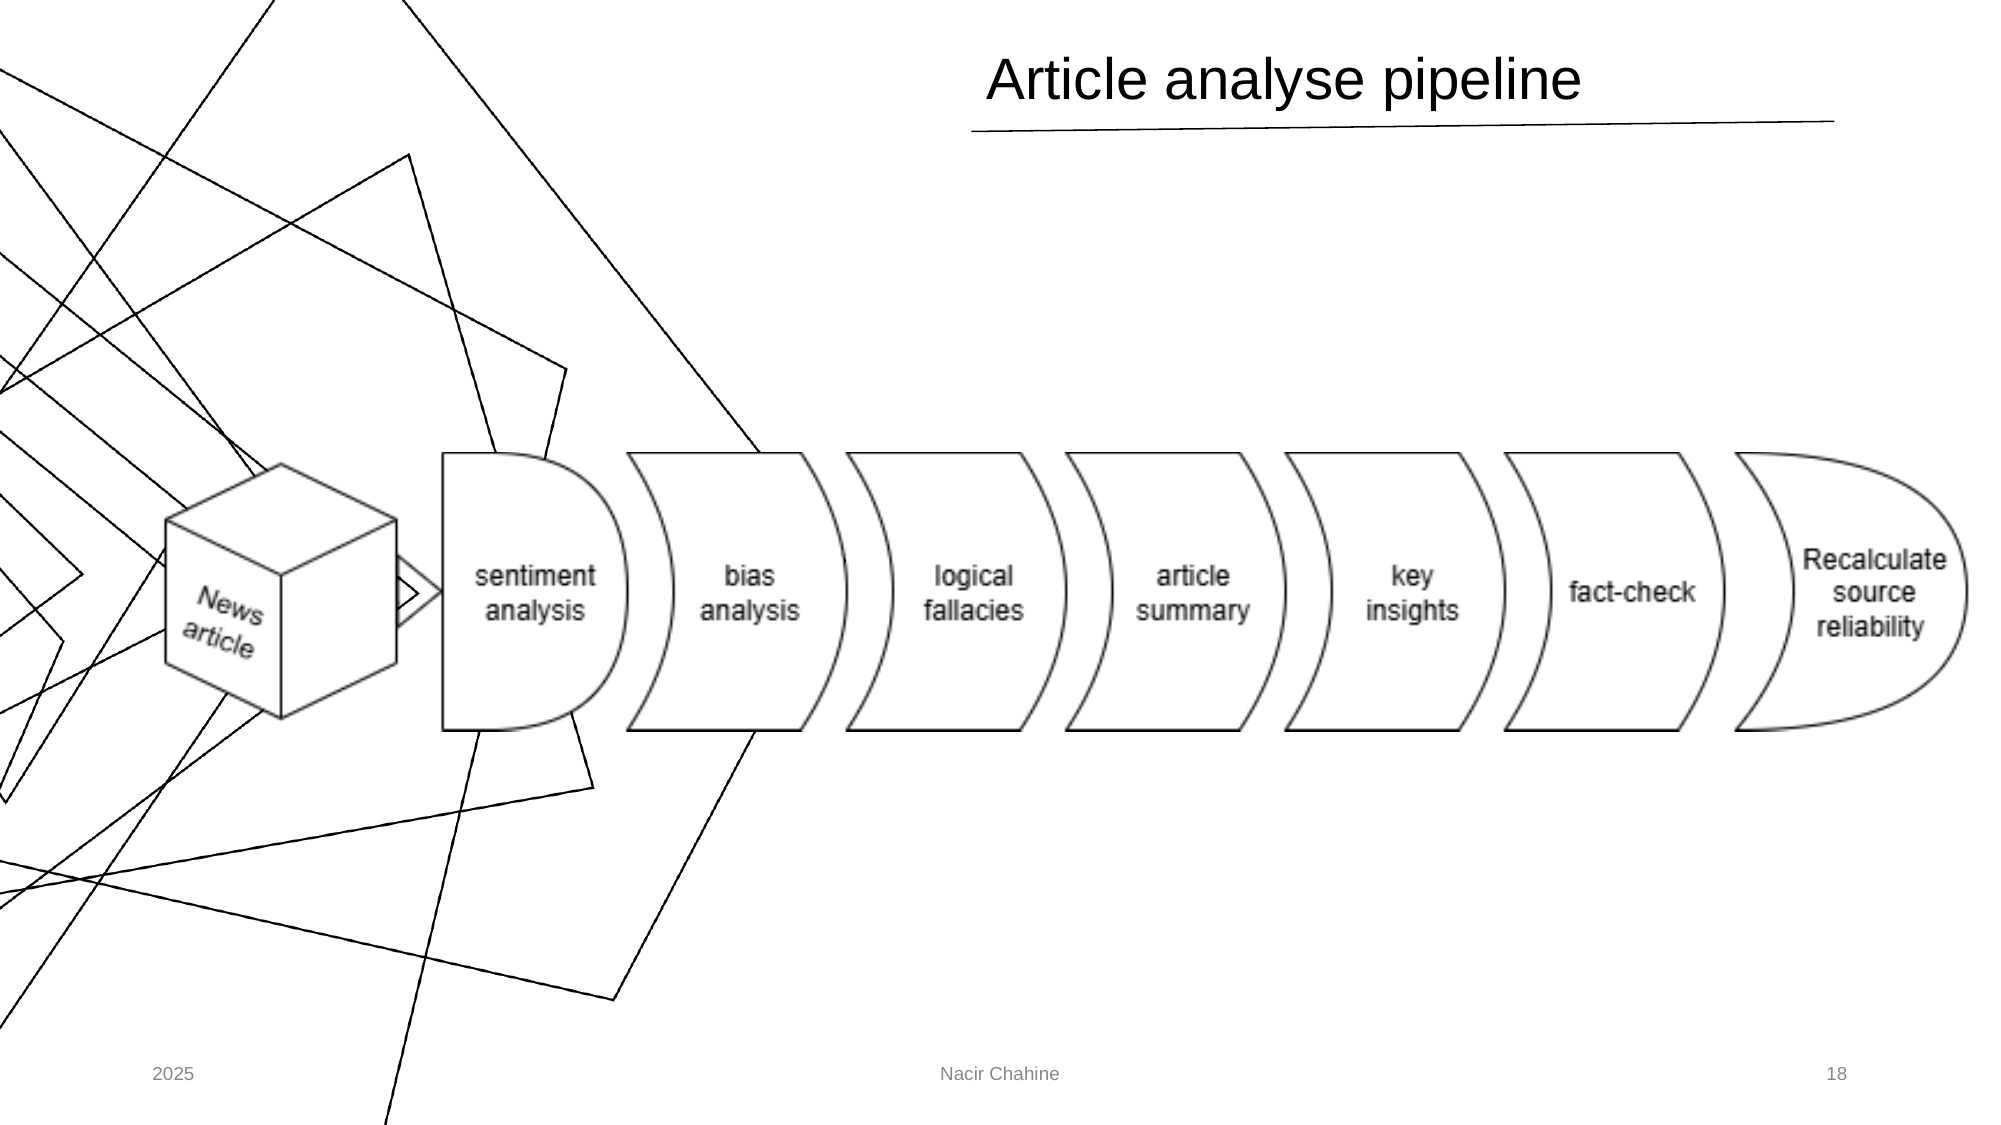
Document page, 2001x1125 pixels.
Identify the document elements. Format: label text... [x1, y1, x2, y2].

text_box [971, 121, 1835, 132]
slide_number 2025 [137, 1042, 588, 1103]
footer Nacir Chahine [662, 1042, 1338, 1103]
title Article analyse pipeline [971, 41, 1863, 181]
picture [0, 0, 1971, 1125]
slide_number ‹#› [1412, 1042, 1863, 1103]
